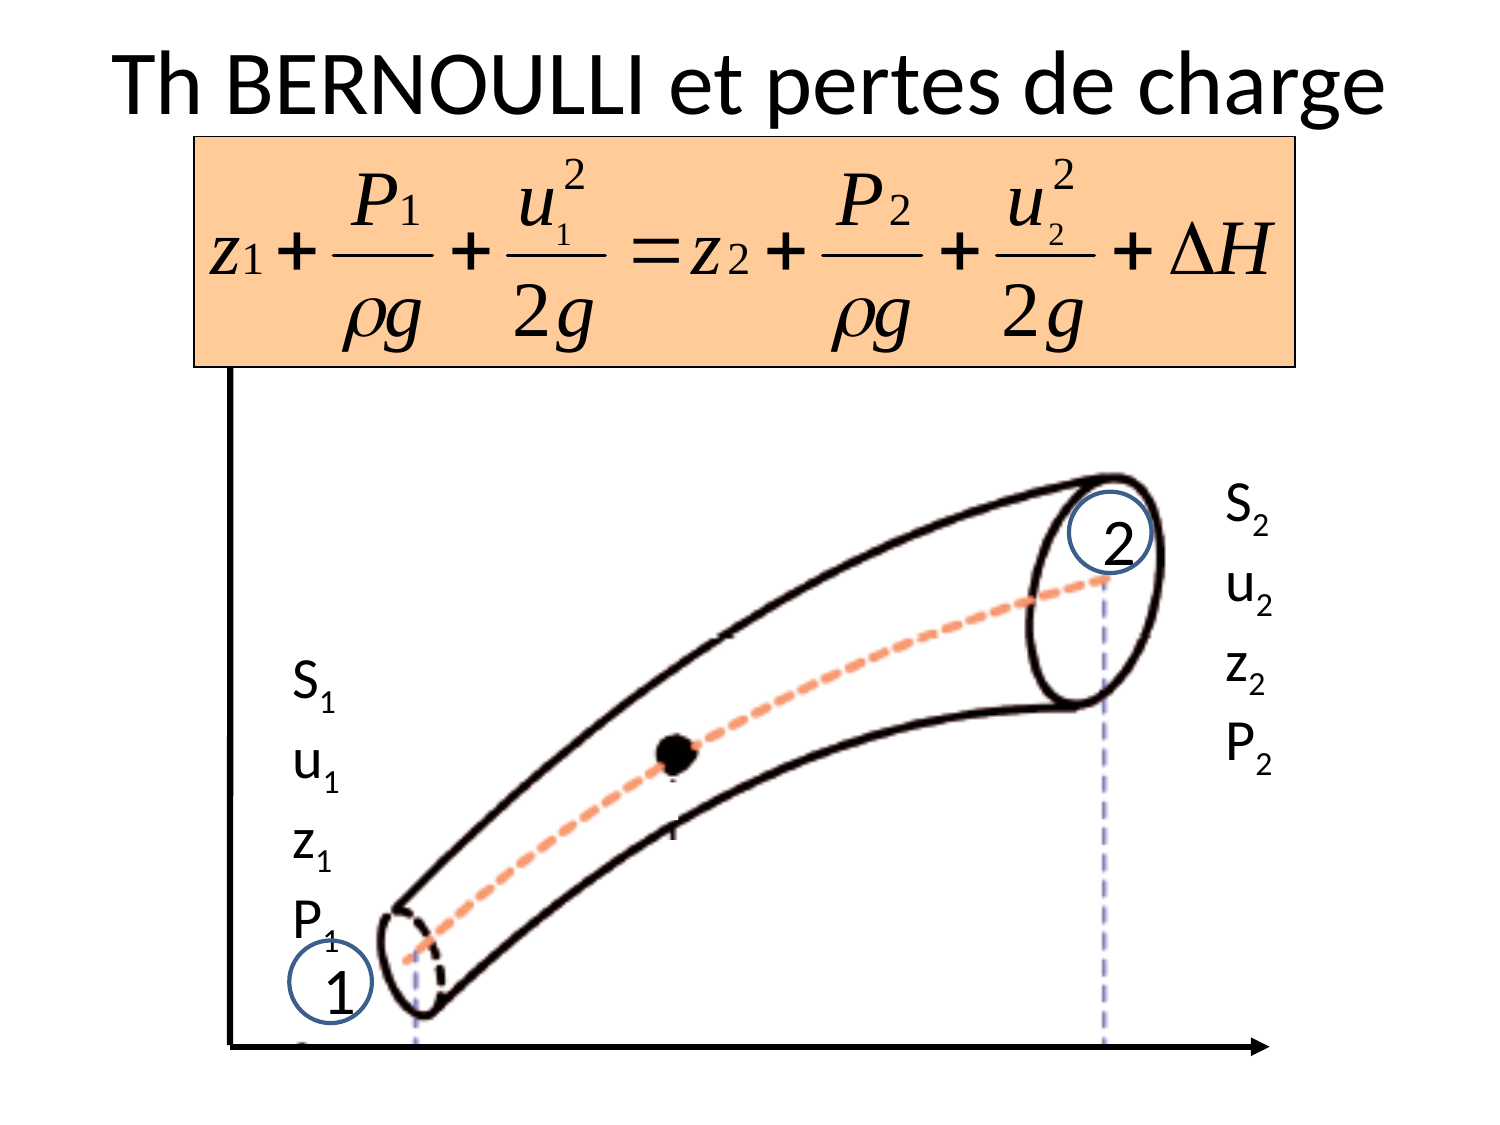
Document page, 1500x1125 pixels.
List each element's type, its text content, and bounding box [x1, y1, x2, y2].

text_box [194, 136, 1295, 367]
title Th BERNOULLI et pertes de charge [75, 0, 1425, 172]
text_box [218, 314, 1318, 1125]
